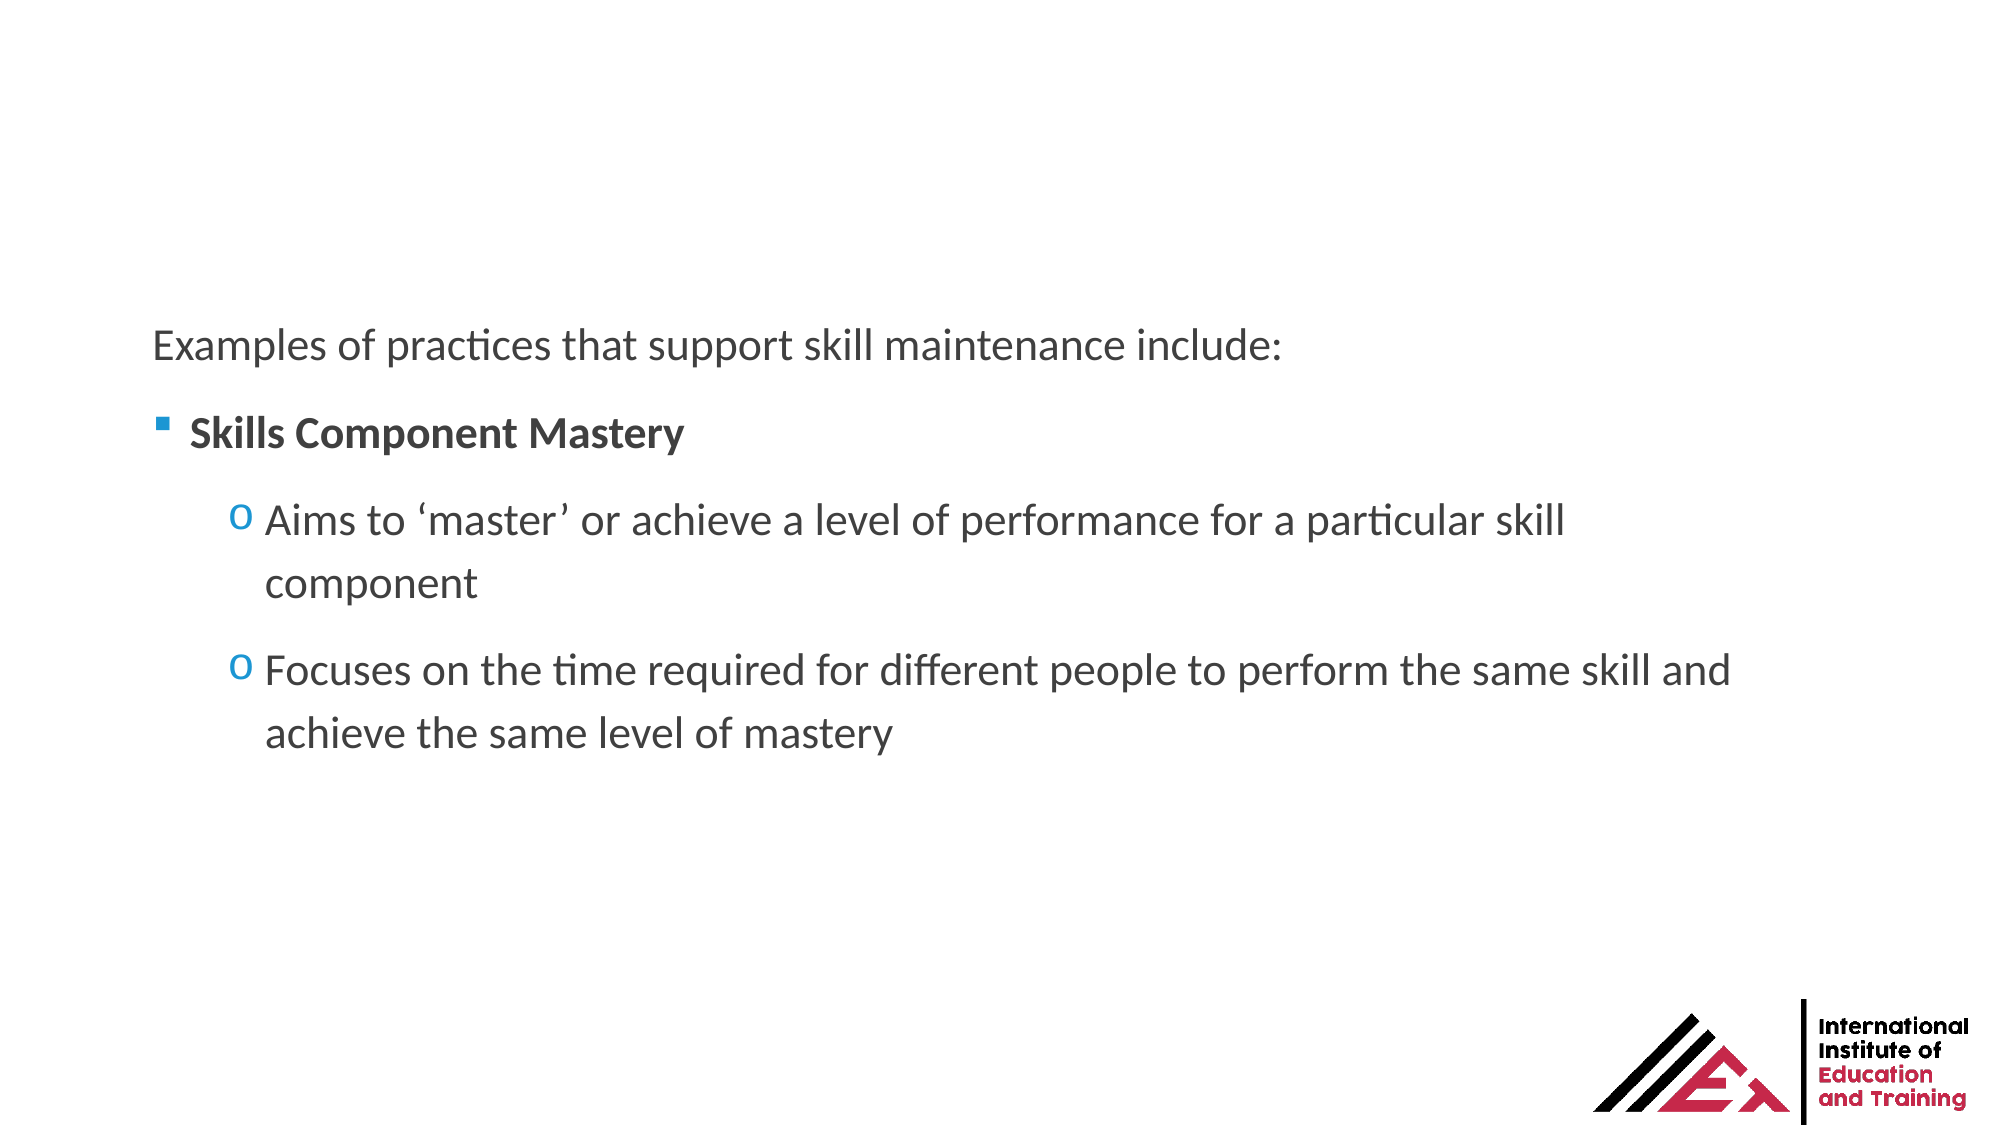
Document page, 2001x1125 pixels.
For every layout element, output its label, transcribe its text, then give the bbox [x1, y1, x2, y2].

picture [1593, 999, 1968, 1125]
list Examples of practices that support skill maintenance include: Skills Component Mastery Aims to ‘master’ or achieve a level of performance for a particular skill component Focuses on the time required for different people to perform the same skill and achieve the same level of mastery [137, 299, 1793, 1014]
